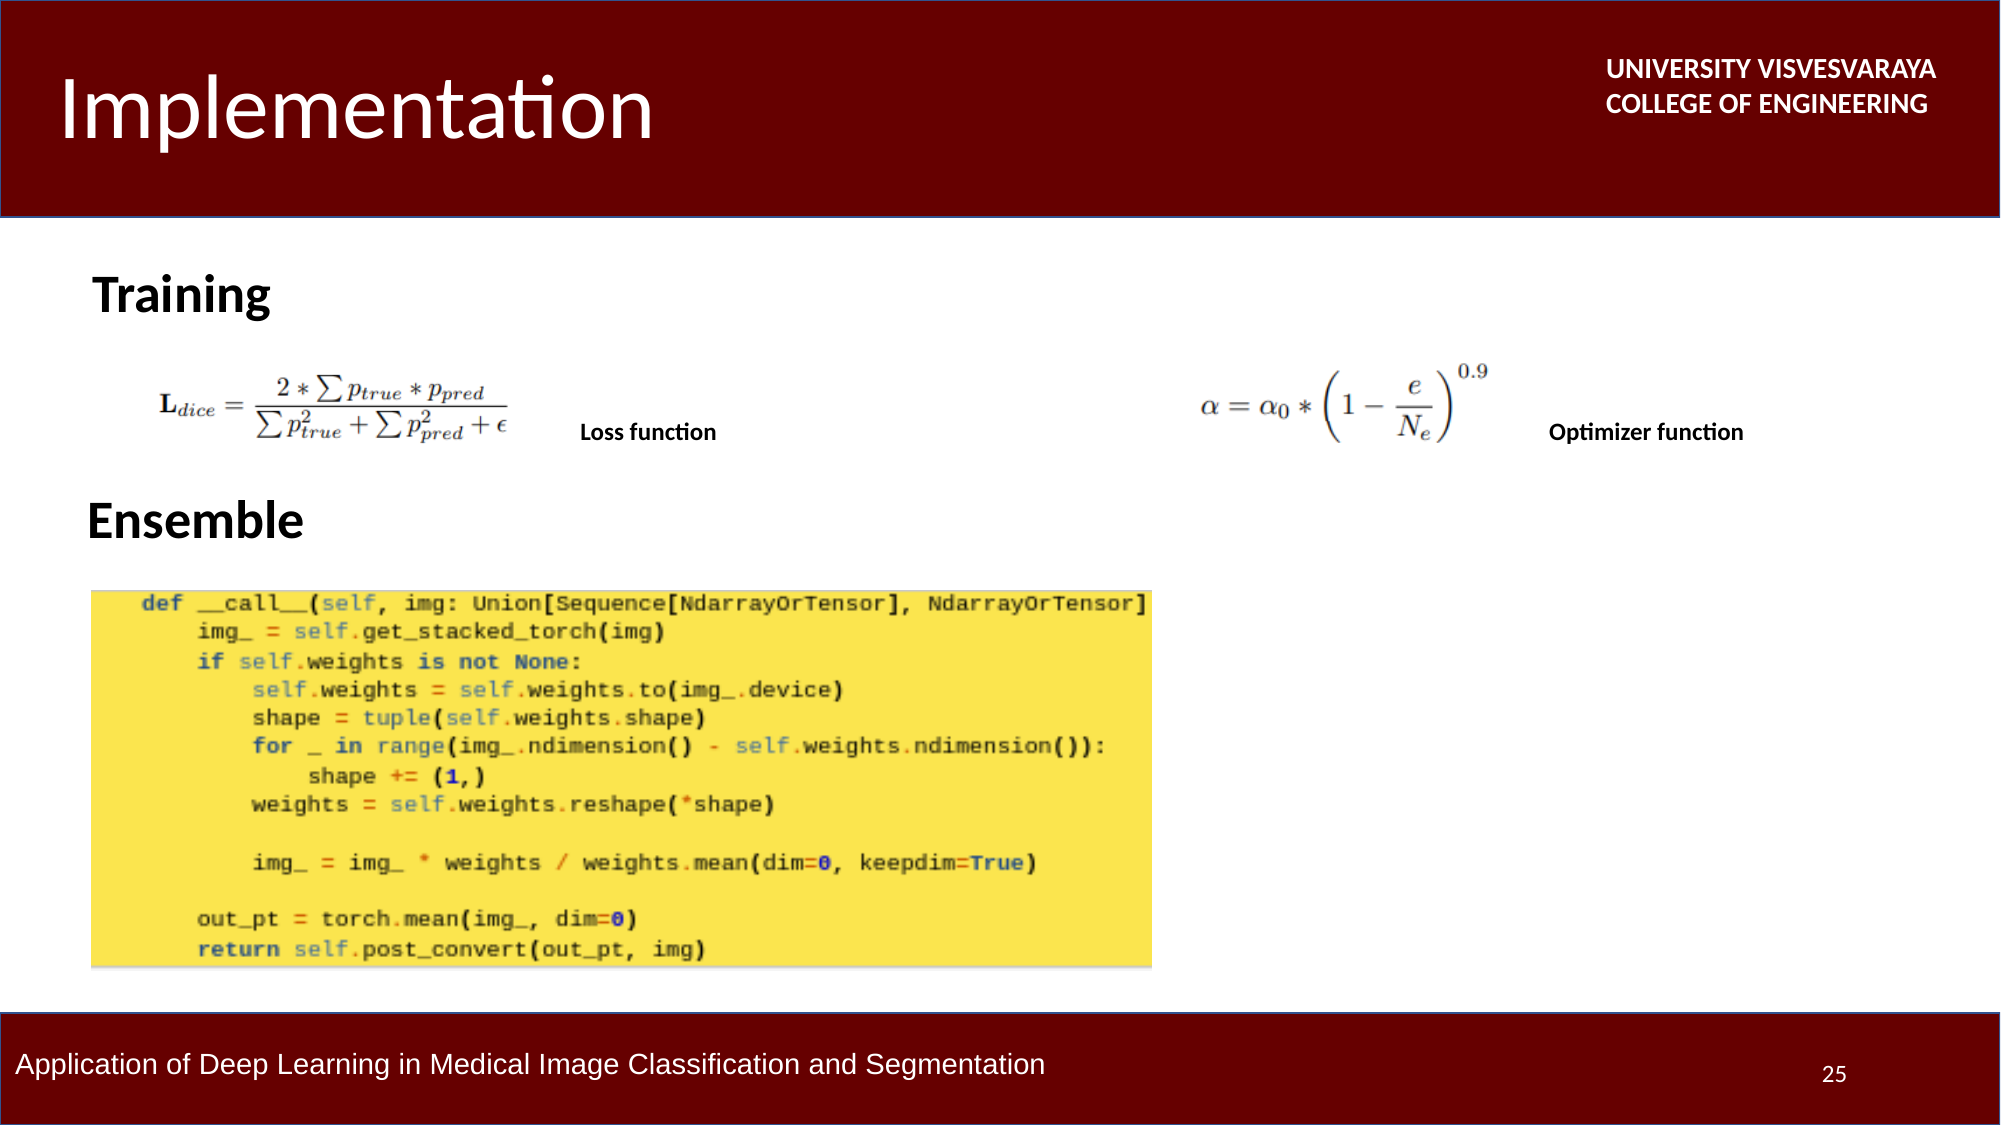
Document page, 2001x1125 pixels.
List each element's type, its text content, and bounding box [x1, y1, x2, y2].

picture [91, 589, 1152, 972]
text_box Loss function [614, 385, 759, 461]
list Ensemble [71, 484, 1928, 776]
picture [1096, 352, 1657, 456]
picture [91, 352, 611, 456]
title Implementation [43, 0, 1769, 218]
text_box Optimizer function [1658, 385, 1777, 461]
list Training [77, 258, 1934, 550]
slide_number ‹#› [1412, 1042, 1863, 1103]
